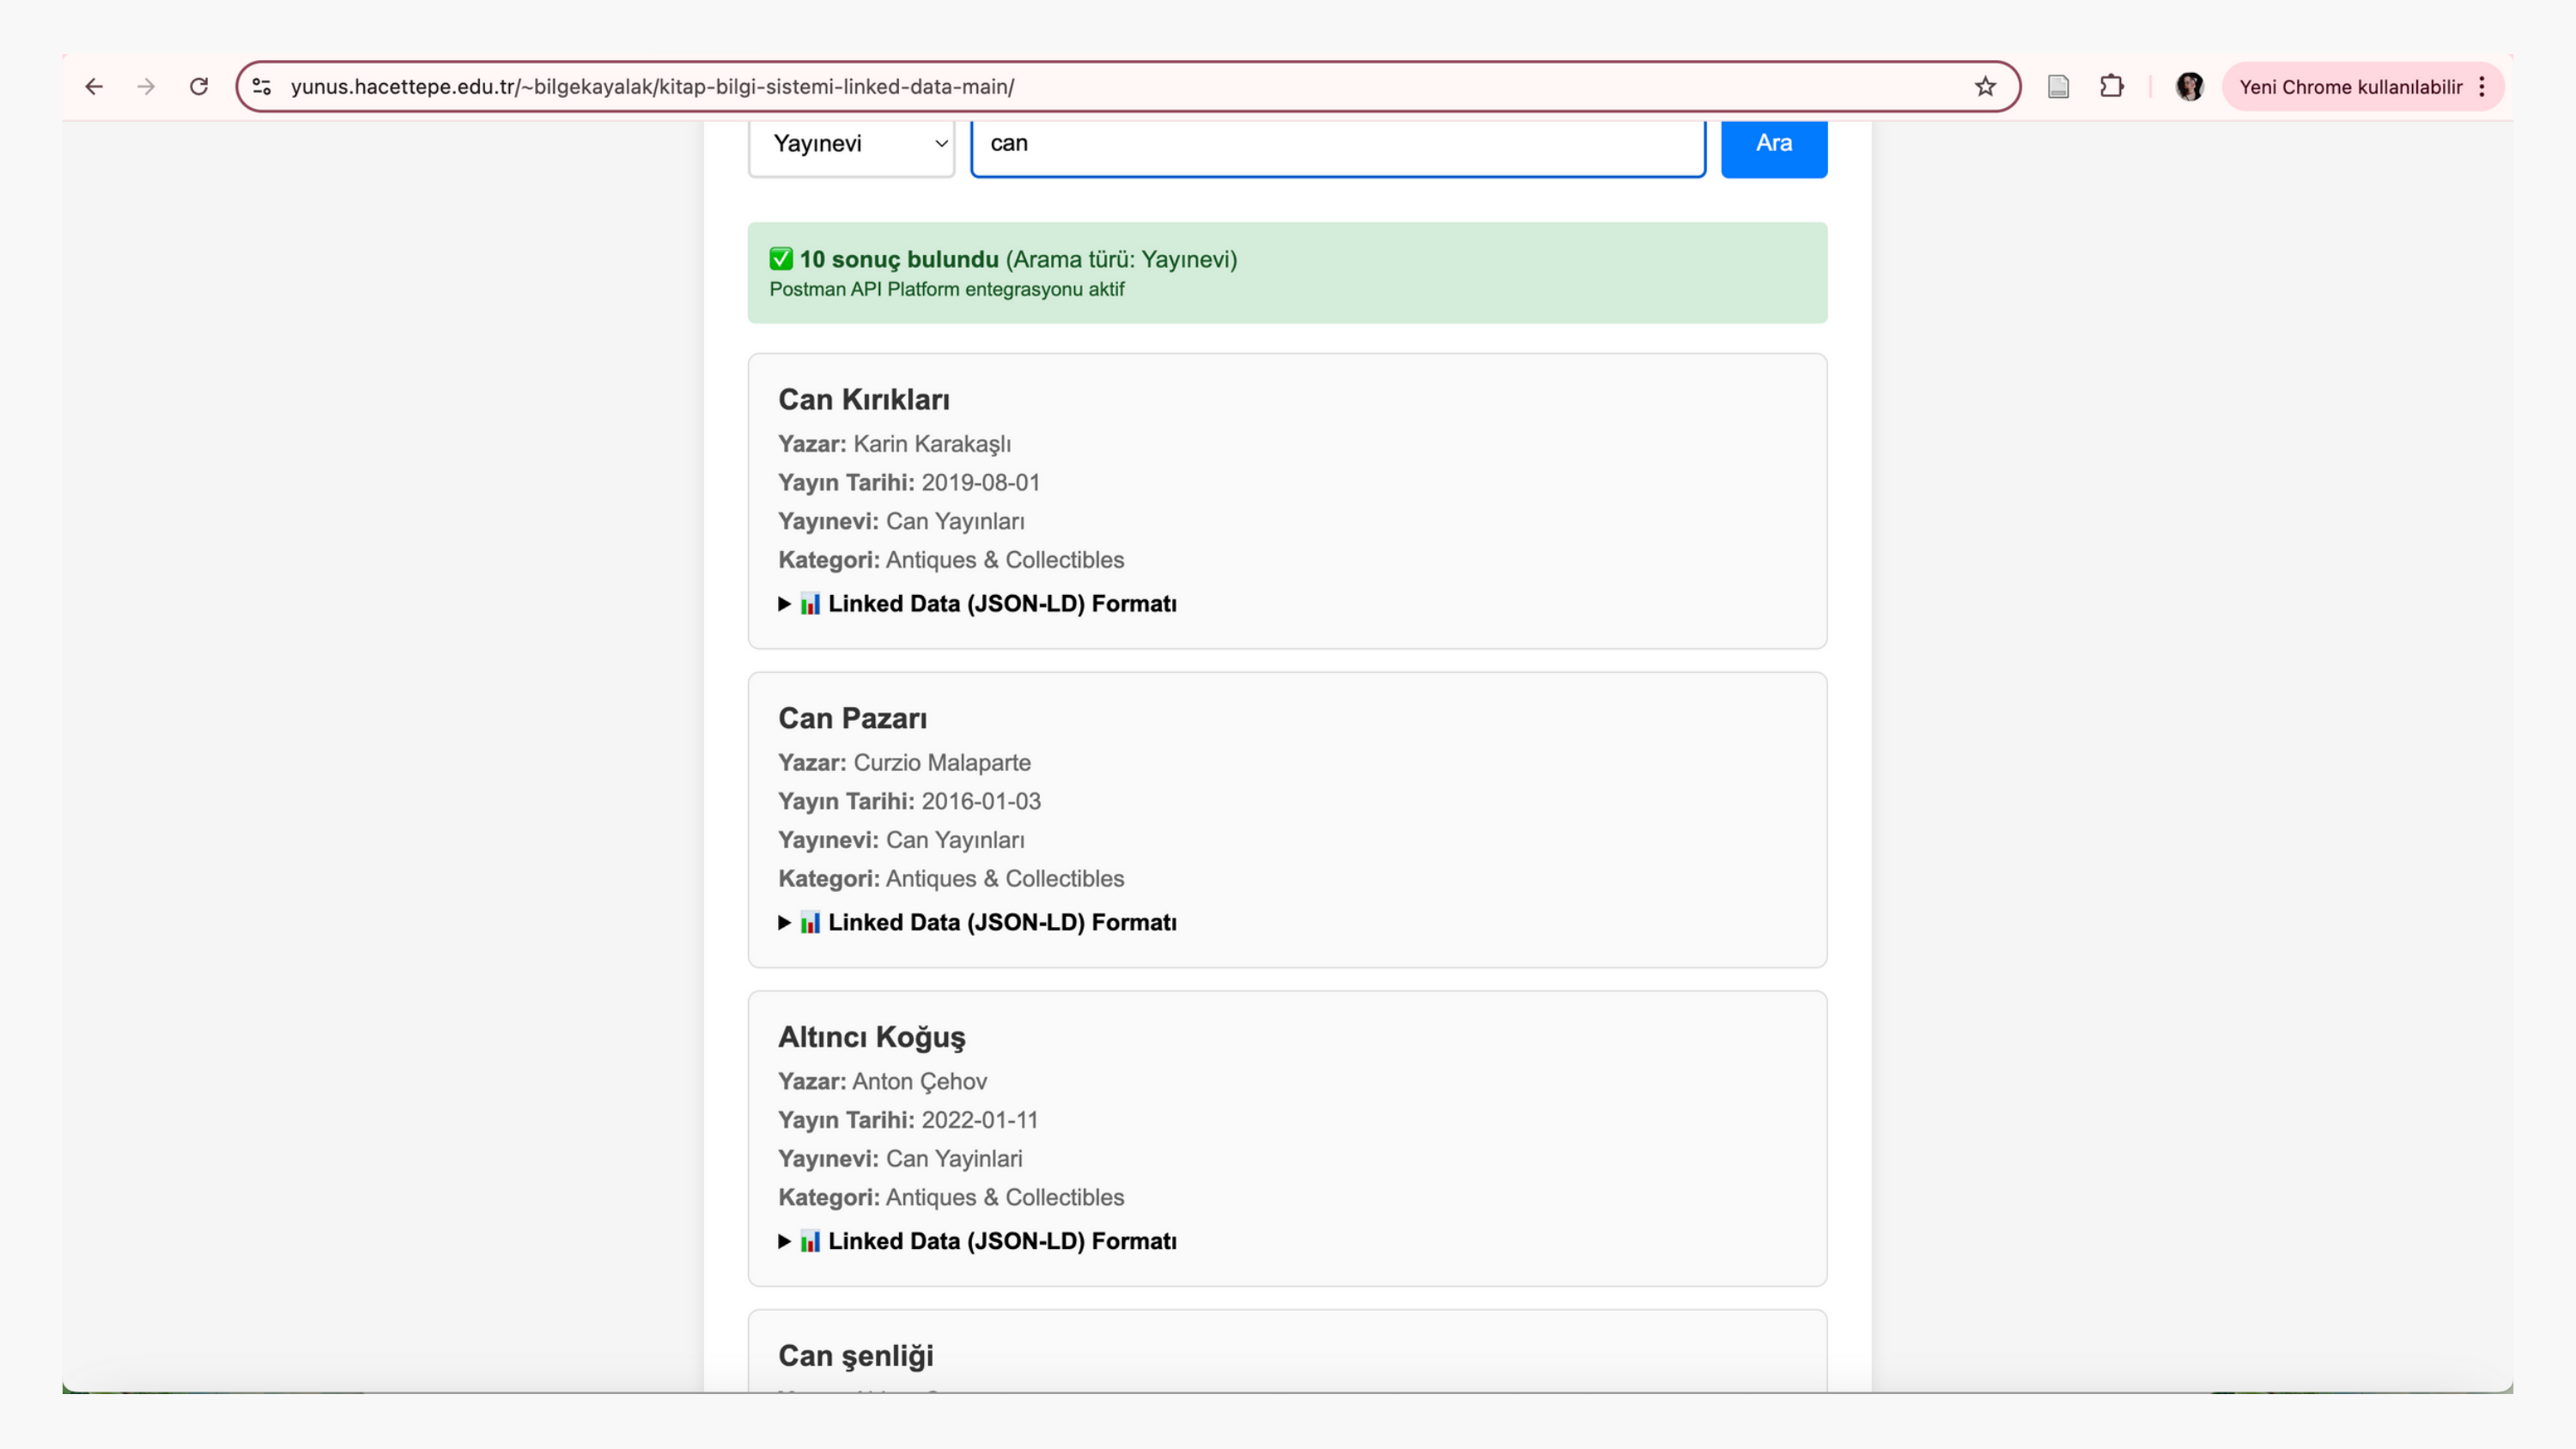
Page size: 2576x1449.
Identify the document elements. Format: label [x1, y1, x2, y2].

text_box [62, 54, 2514, 1394]
